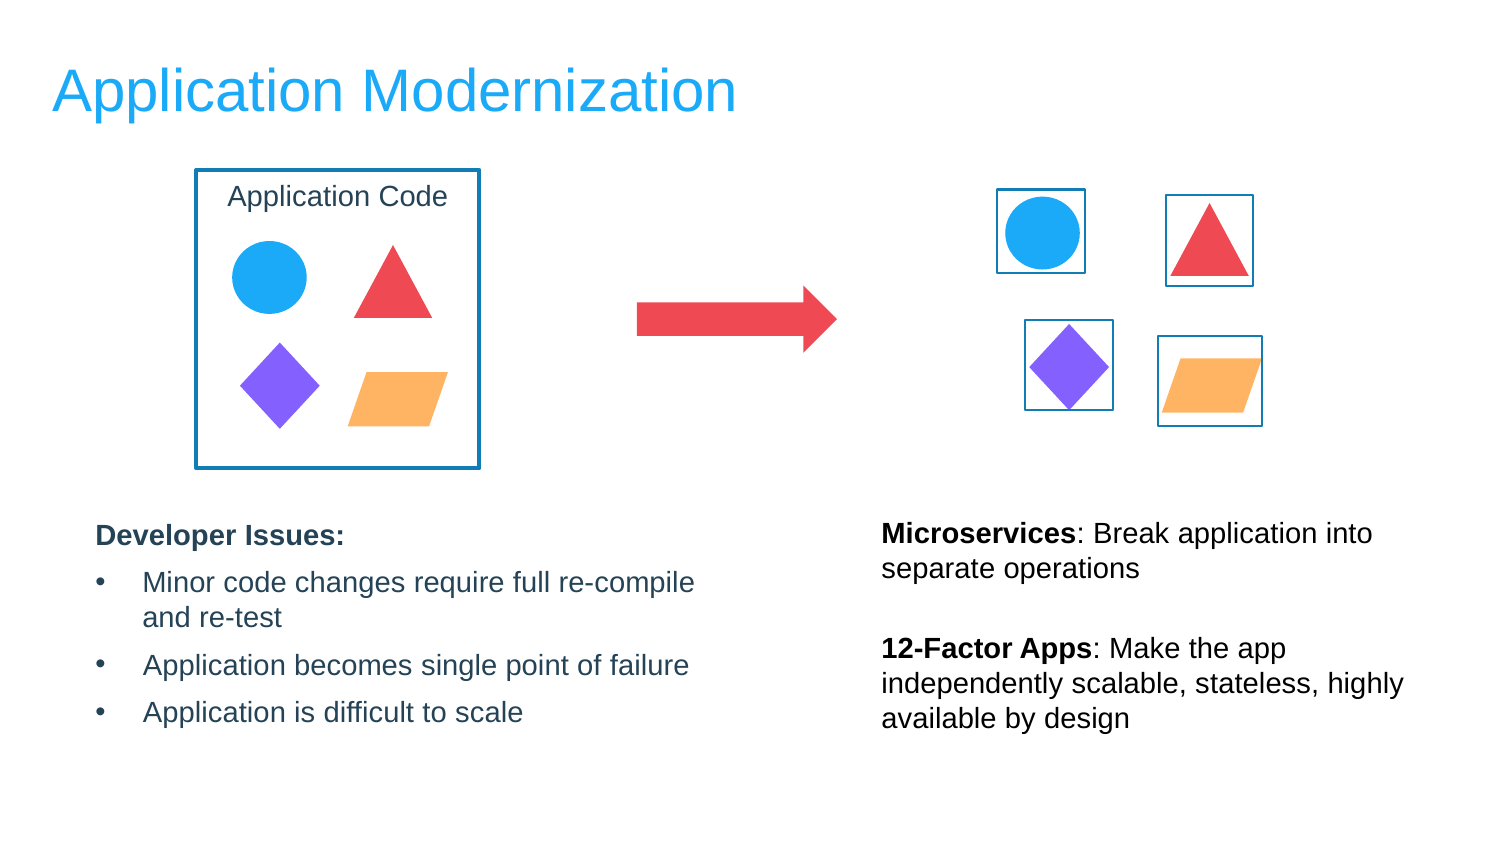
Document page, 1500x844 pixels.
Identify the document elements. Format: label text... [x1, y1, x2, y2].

text_box Microservices: Break application into separate operations [866, 506, 1457, 593]
text_box [347, 372, 448, 427]
text_box [353, 245, 433, 318]
text_box [1165, 195, 1254, 286]
text_box [1157, 335, 1262, 427]
text_box 12-Factor Apps: Make the app independently scalable, stateless, highly available by design [866, 621, 1457, 743]
text_box Application Code [196, 169, 480, 469]
text_box [636, 285, 837, 353]
text_box [239, 342, 320, 429]
text_box Developer Issues: Minor code changes require full re-compile and re-test Application becomes single point of failure Application is difficult to scale [80, 508, 722, 739]
text_box [1025, 319, 1113, 411]
text_box [996, 189, 1085, 273]
title Application Modernization [37, 44, 1463, 124]
text_box [232, 241, 307, 314]
